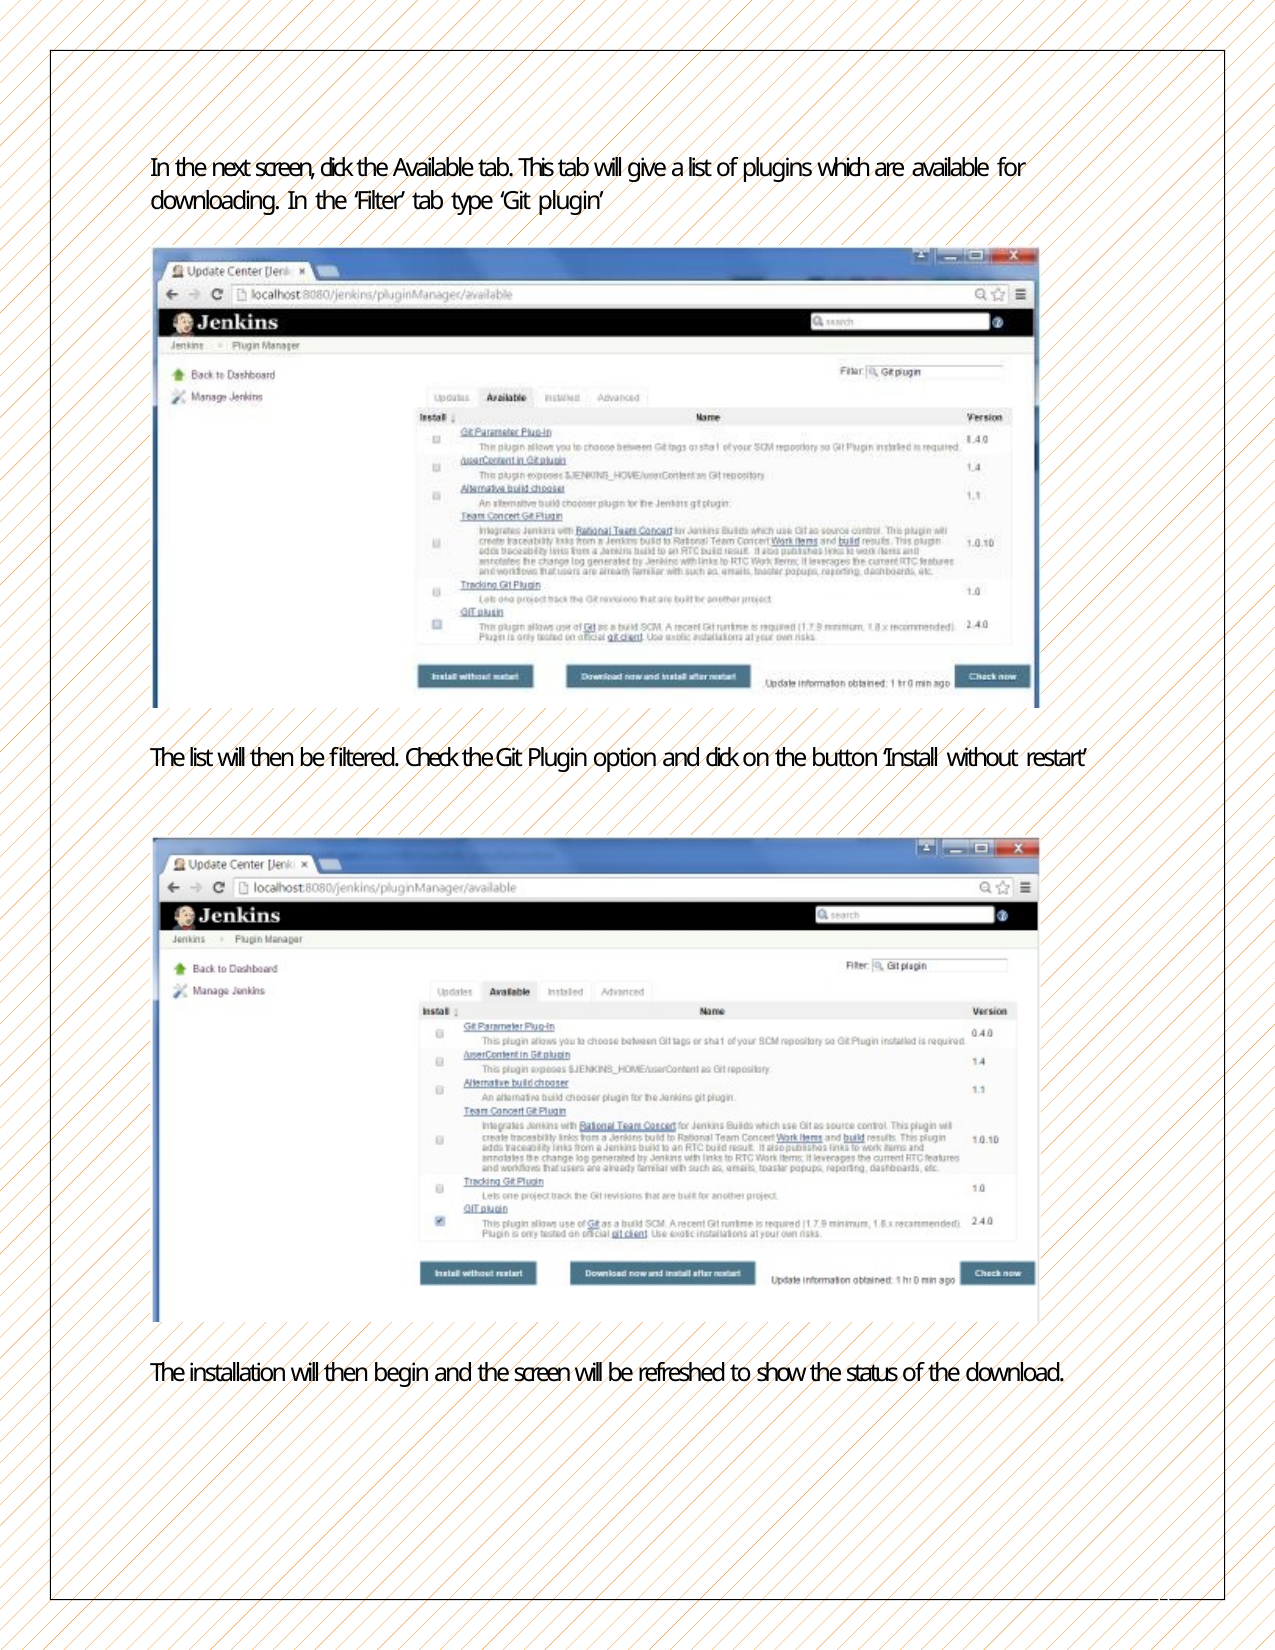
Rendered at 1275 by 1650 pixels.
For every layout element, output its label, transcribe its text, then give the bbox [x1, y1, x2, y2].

slide_number 11 [1035, 1608, 1173, 1650]
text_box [49, 49, 1226, 1601]
